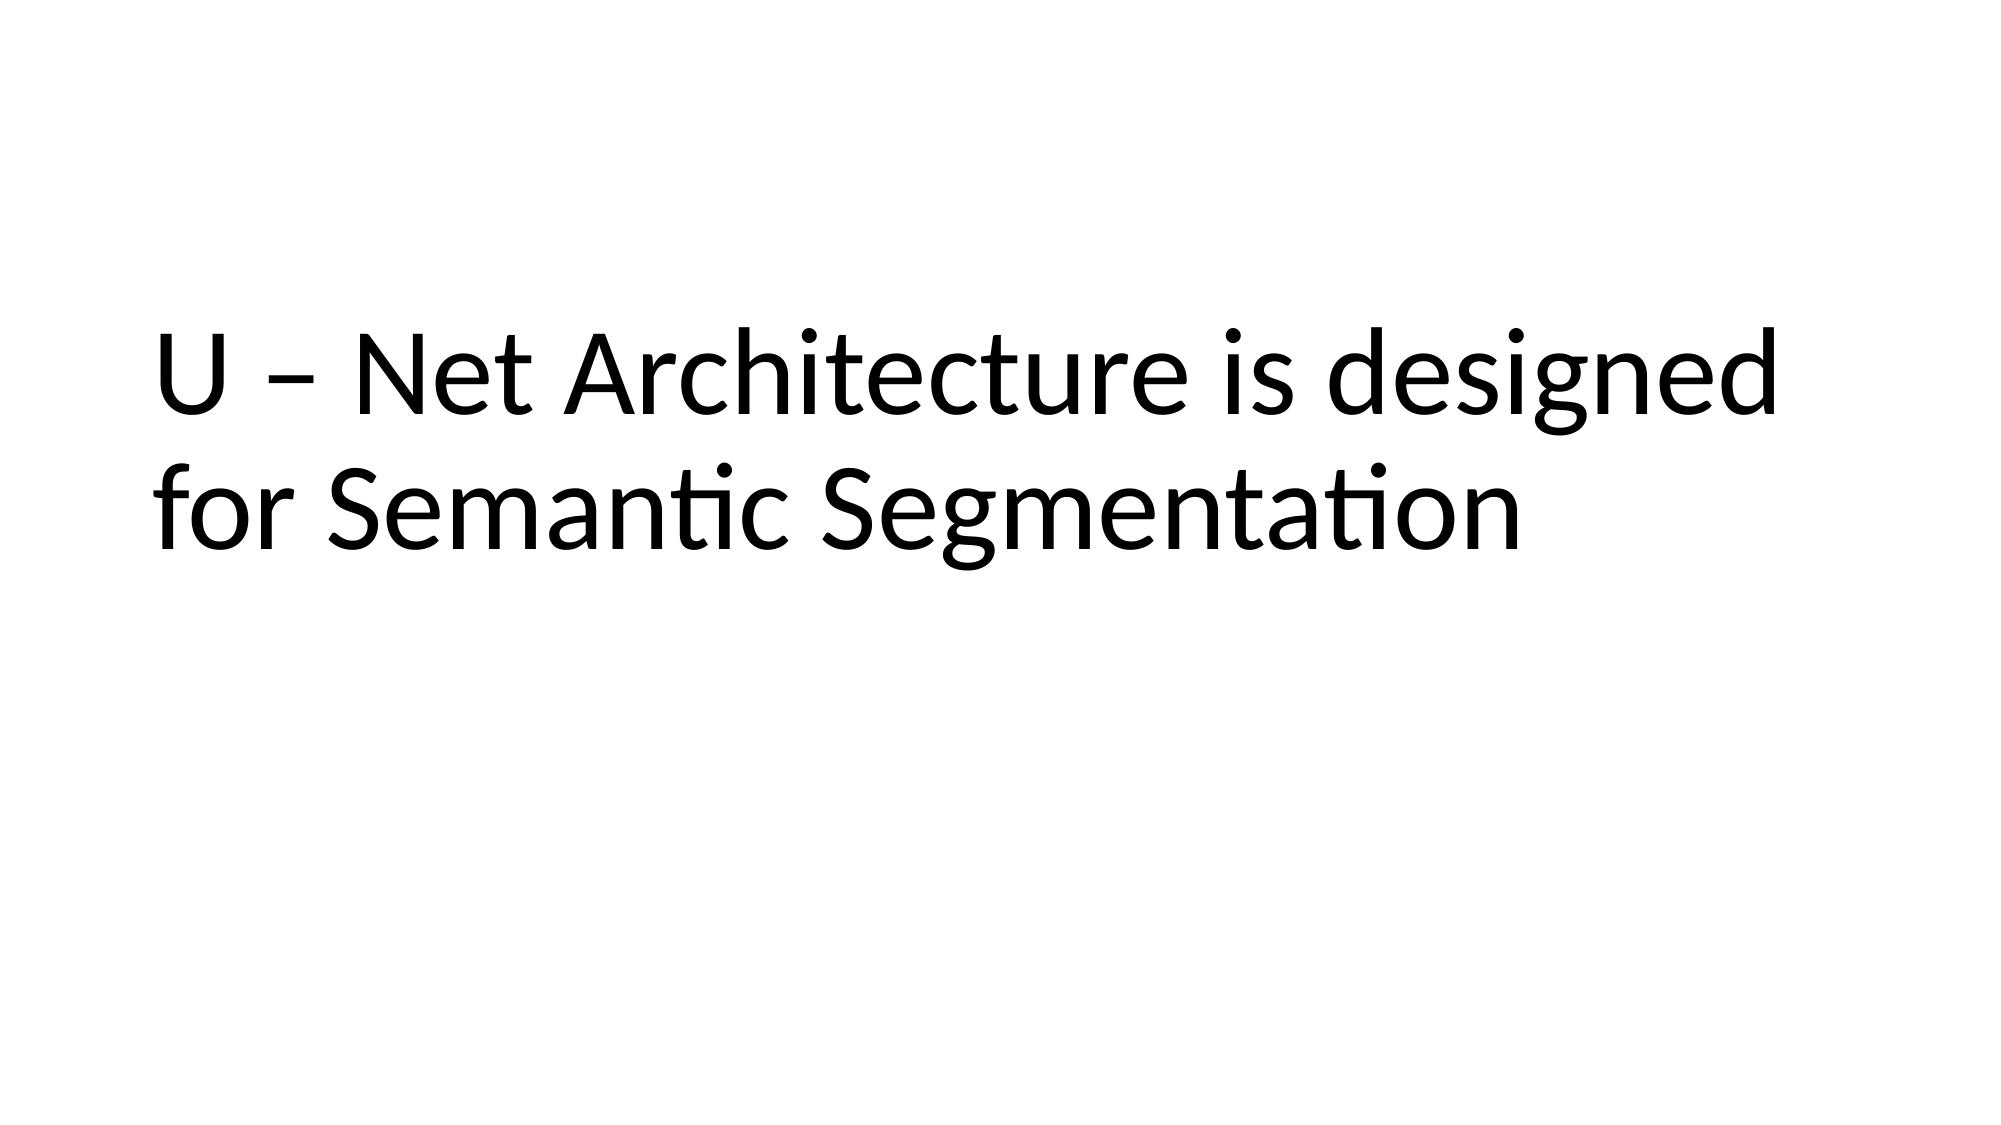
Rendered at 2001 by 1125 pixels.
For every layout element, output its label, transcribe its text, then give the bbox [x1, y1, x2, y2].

list U – Net Architecture is designed for Semantic Segmentation [137, 299, 1863, 618]
